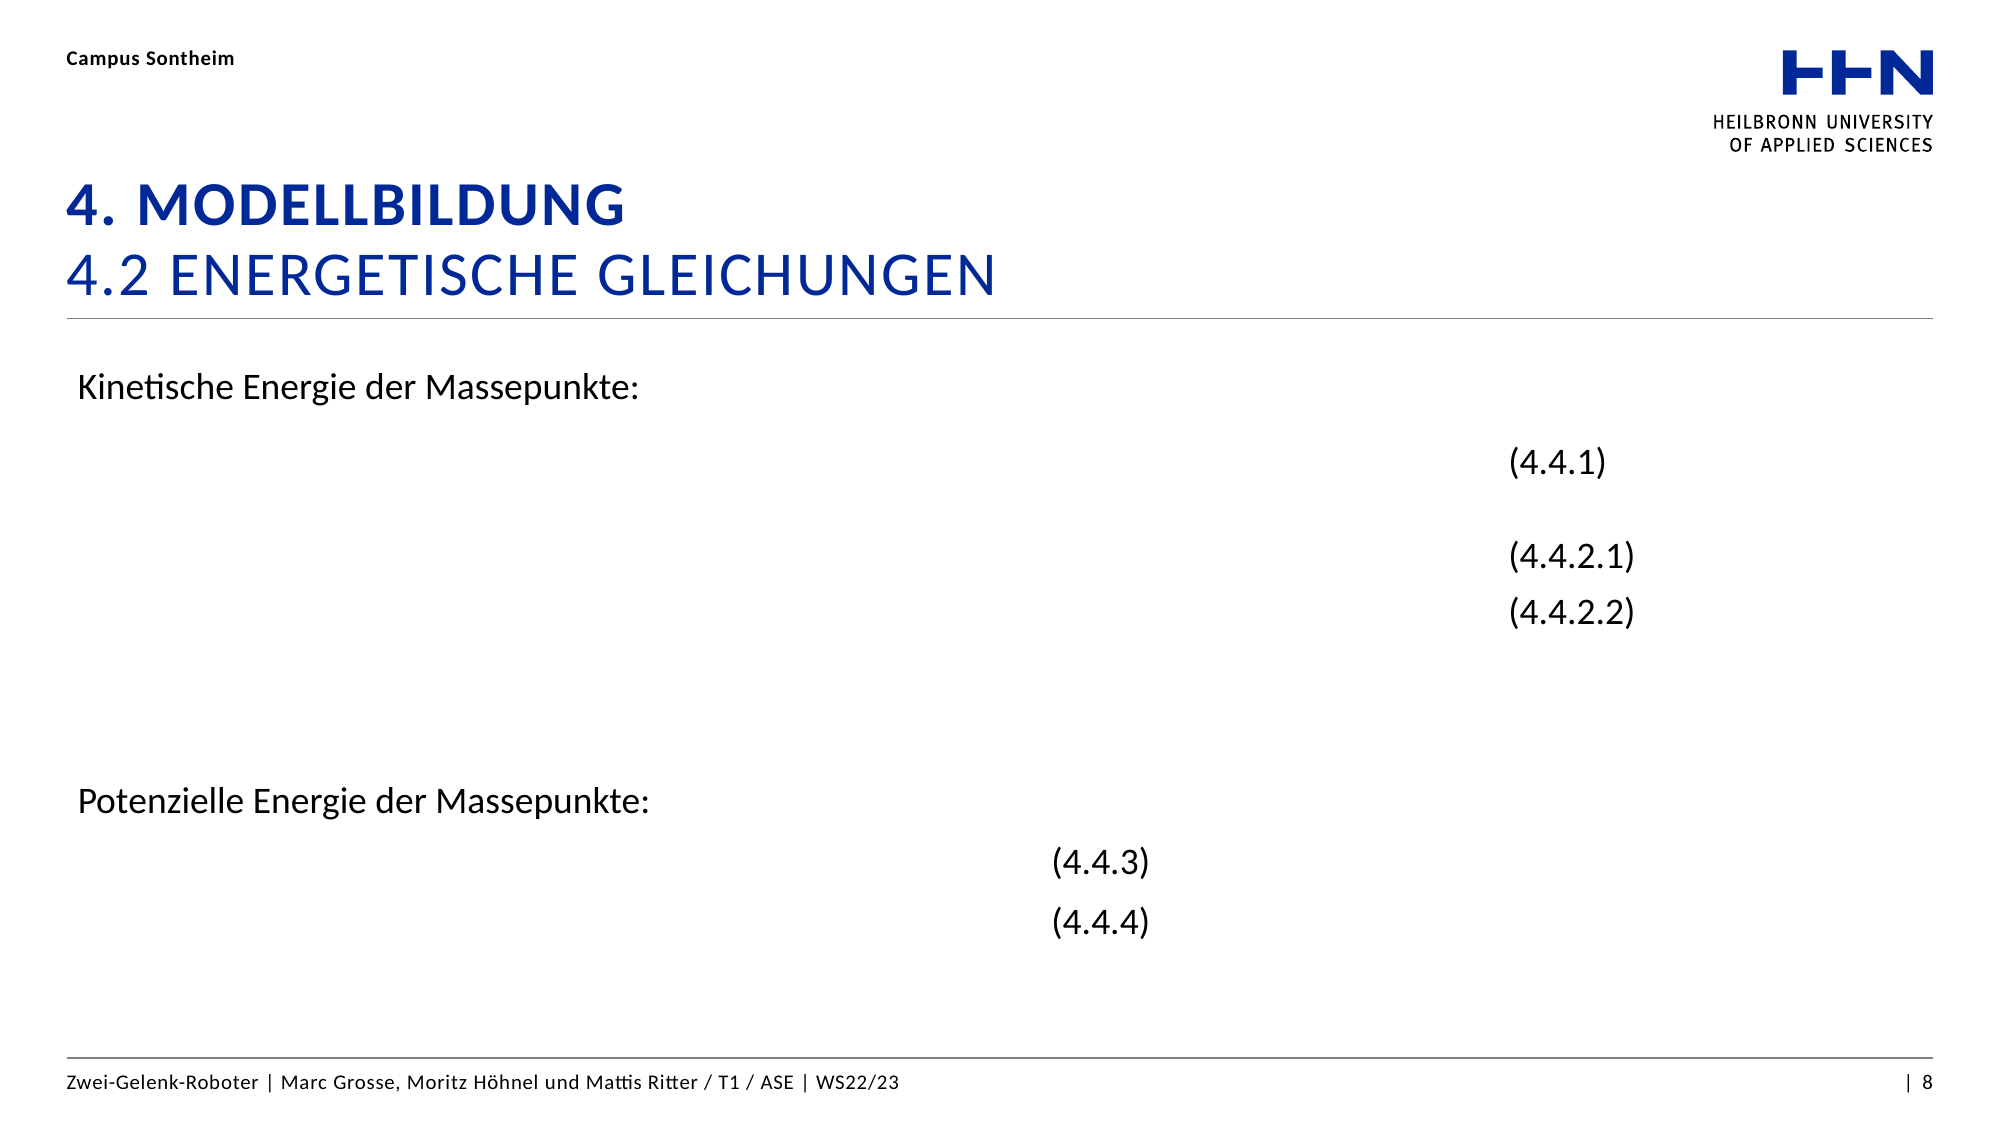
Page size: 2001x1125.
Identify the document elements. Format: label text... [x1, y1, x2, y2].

slide_number | 8 [1621, 1068, 1933, 1105]
slide_number Campus Sontheim [66, 45, 1277, 81]
footer Zwei-Gelenk-Roboter | Marc Grosse, Moritz Höhnel und Mattis Ritter / T1 / ASE | WS22/23 [66, 1068, 1277, 1105]
title 4. Modellbildung 4.2 Energetische Gleichungen [66, 169, 1933, 311]
